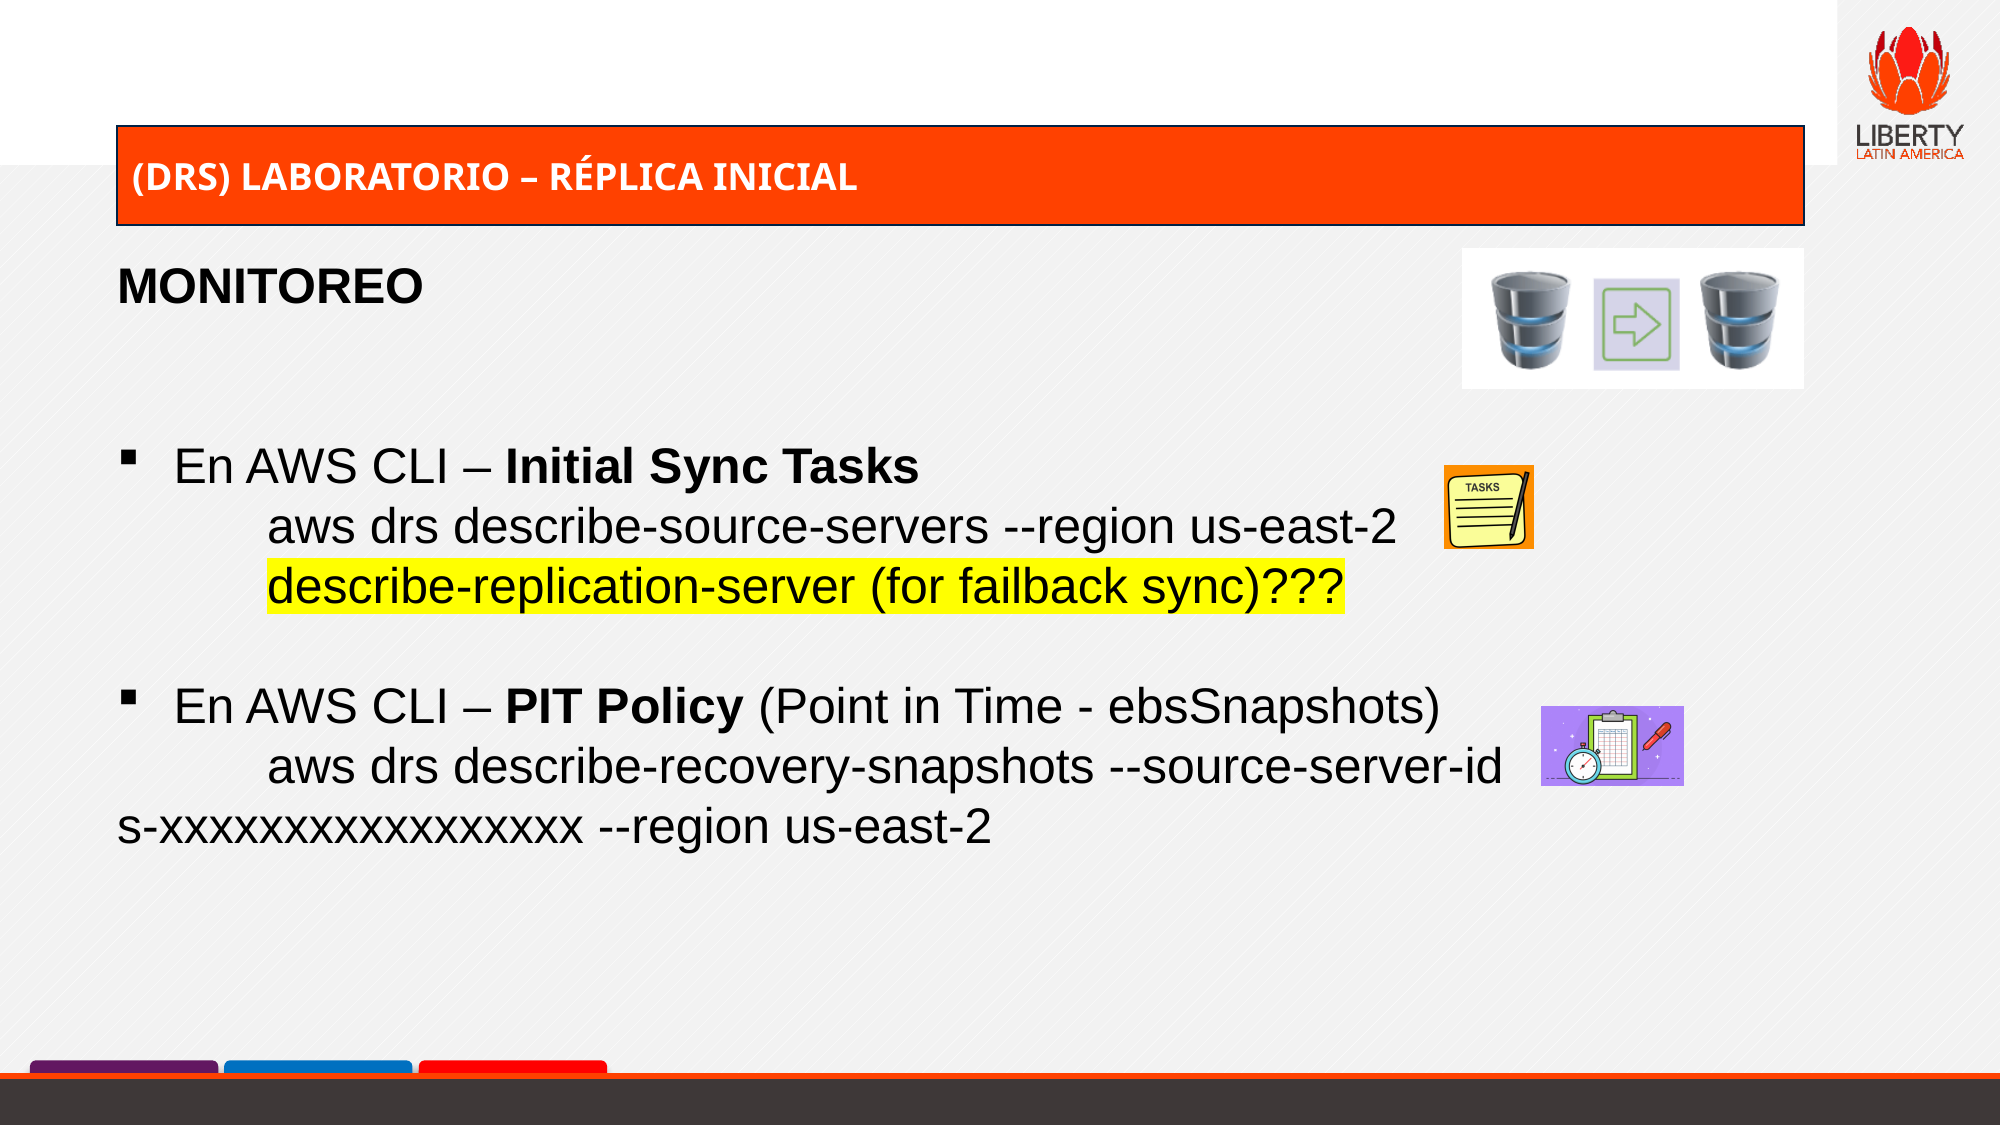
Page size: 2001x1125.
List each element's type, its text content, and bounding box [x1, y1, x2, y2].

picture [1444, 465, 1534, 549]
picture [1854, 25, 1967, 161]
text_box MONITOREO En AWS CLI – Initial Sync Tasks aws drs describe-source-servers --region us-east-2 describe-replication-server (for failback sync)??? En AWS CLI – PIT Policy (Point in Time - ebsSnapshots) aws drs describe-recovery-snapshots --source-server-id s-xxxxxxxxxxxxxxxxx --region us-east-2 [117, 253, 1506, 1034]
text_box (DRS) LABORATORIO – RÉPLICA INICIAL [116, 125, 1805, 226]
picture [1541, 706, 1684, 786]
picture [1462, 248, 1804, 389]
